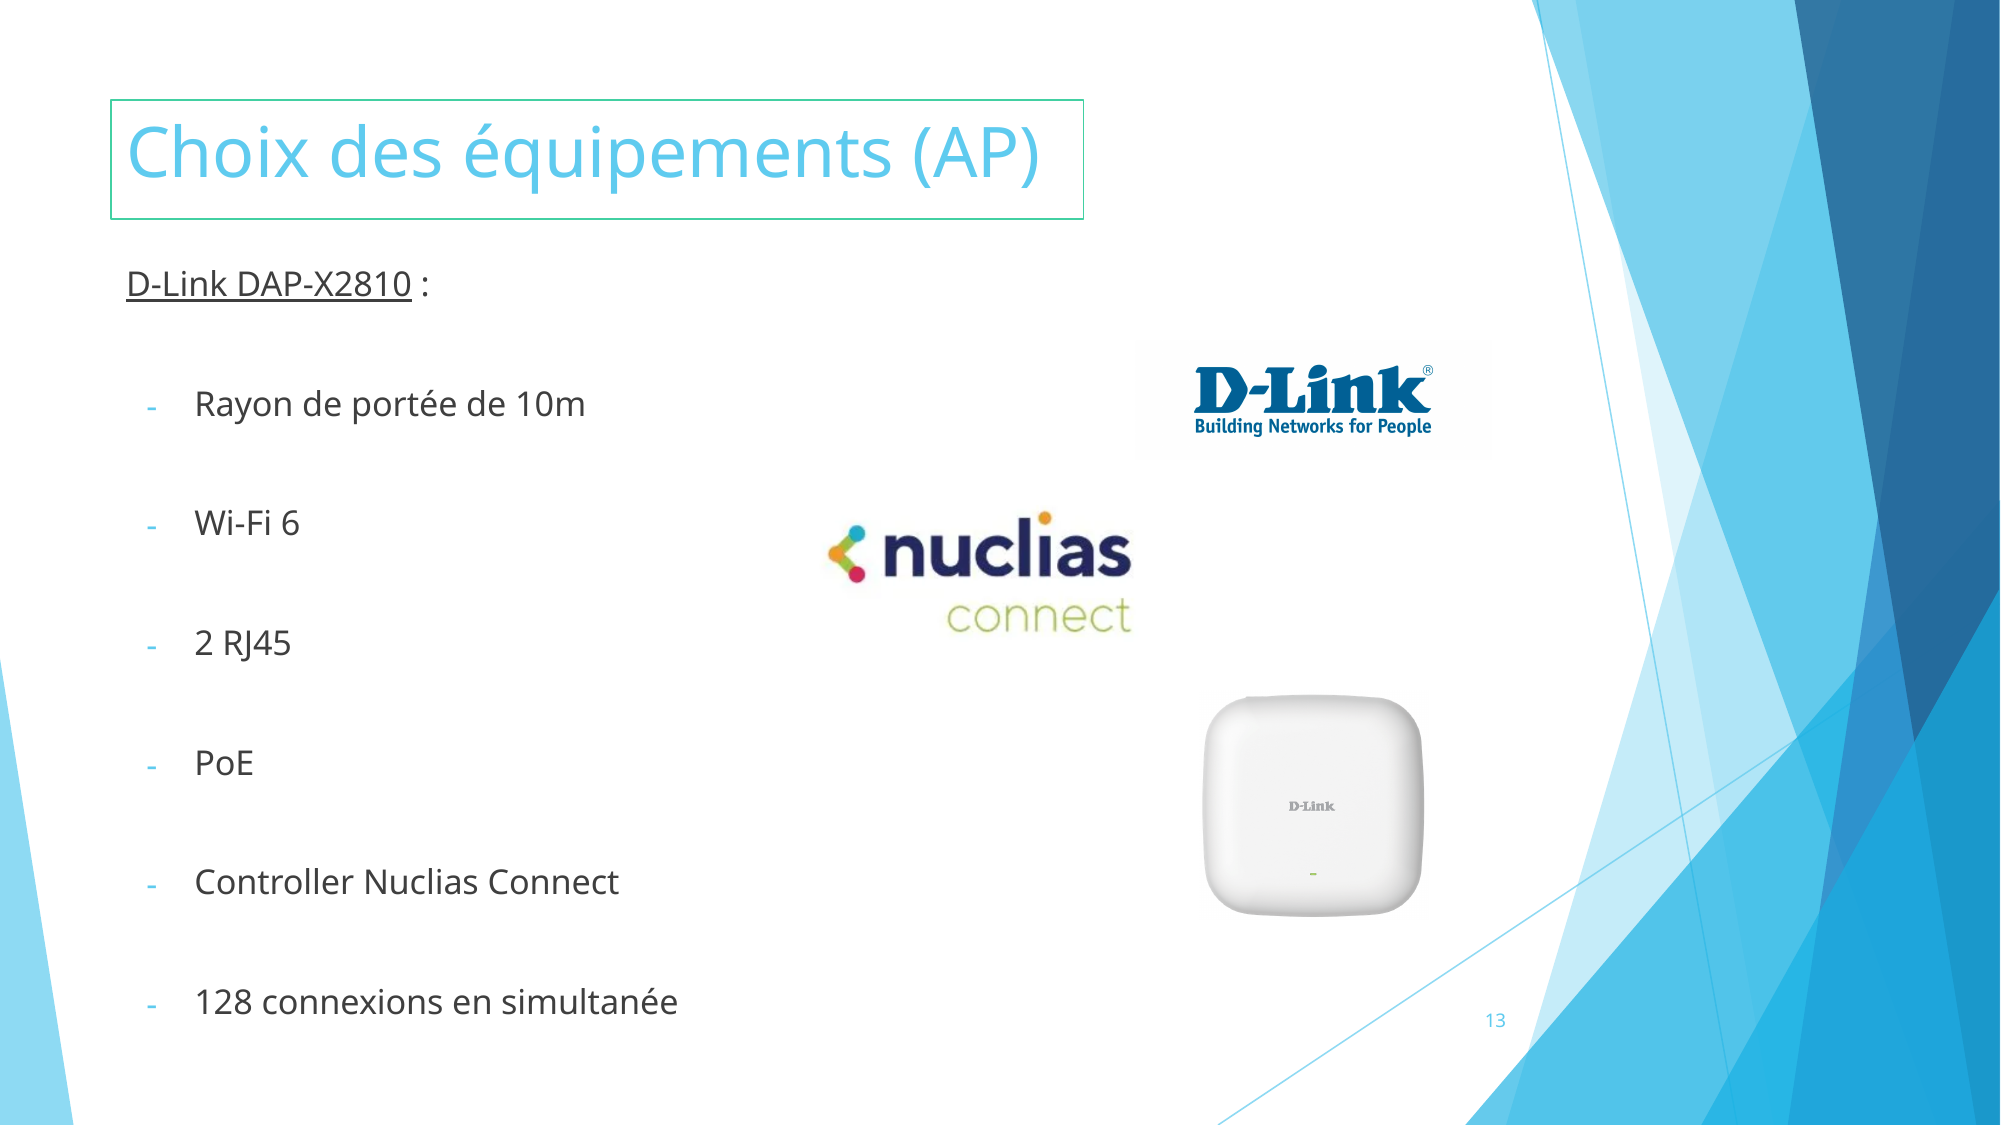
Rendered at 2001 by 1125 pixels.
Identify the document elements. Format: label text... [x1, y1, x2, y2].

picture [1198, 690, 1429, 920]
picture [816, 504, 1144, 649]
picture [1135, 340, 1493, 460]
title Choix des équipements (AP) [111, 99, 1084, 219]
list D-Link DAP-X2810 : Rayon de portée de 10m Wi-Fi 6 2 RJ45 PoE Controller Nuclias Connect 128 connexions en simultanée [111, 255, 778, 1033]
slide_number ‹#› [1409, 991, 1522, 1051]
